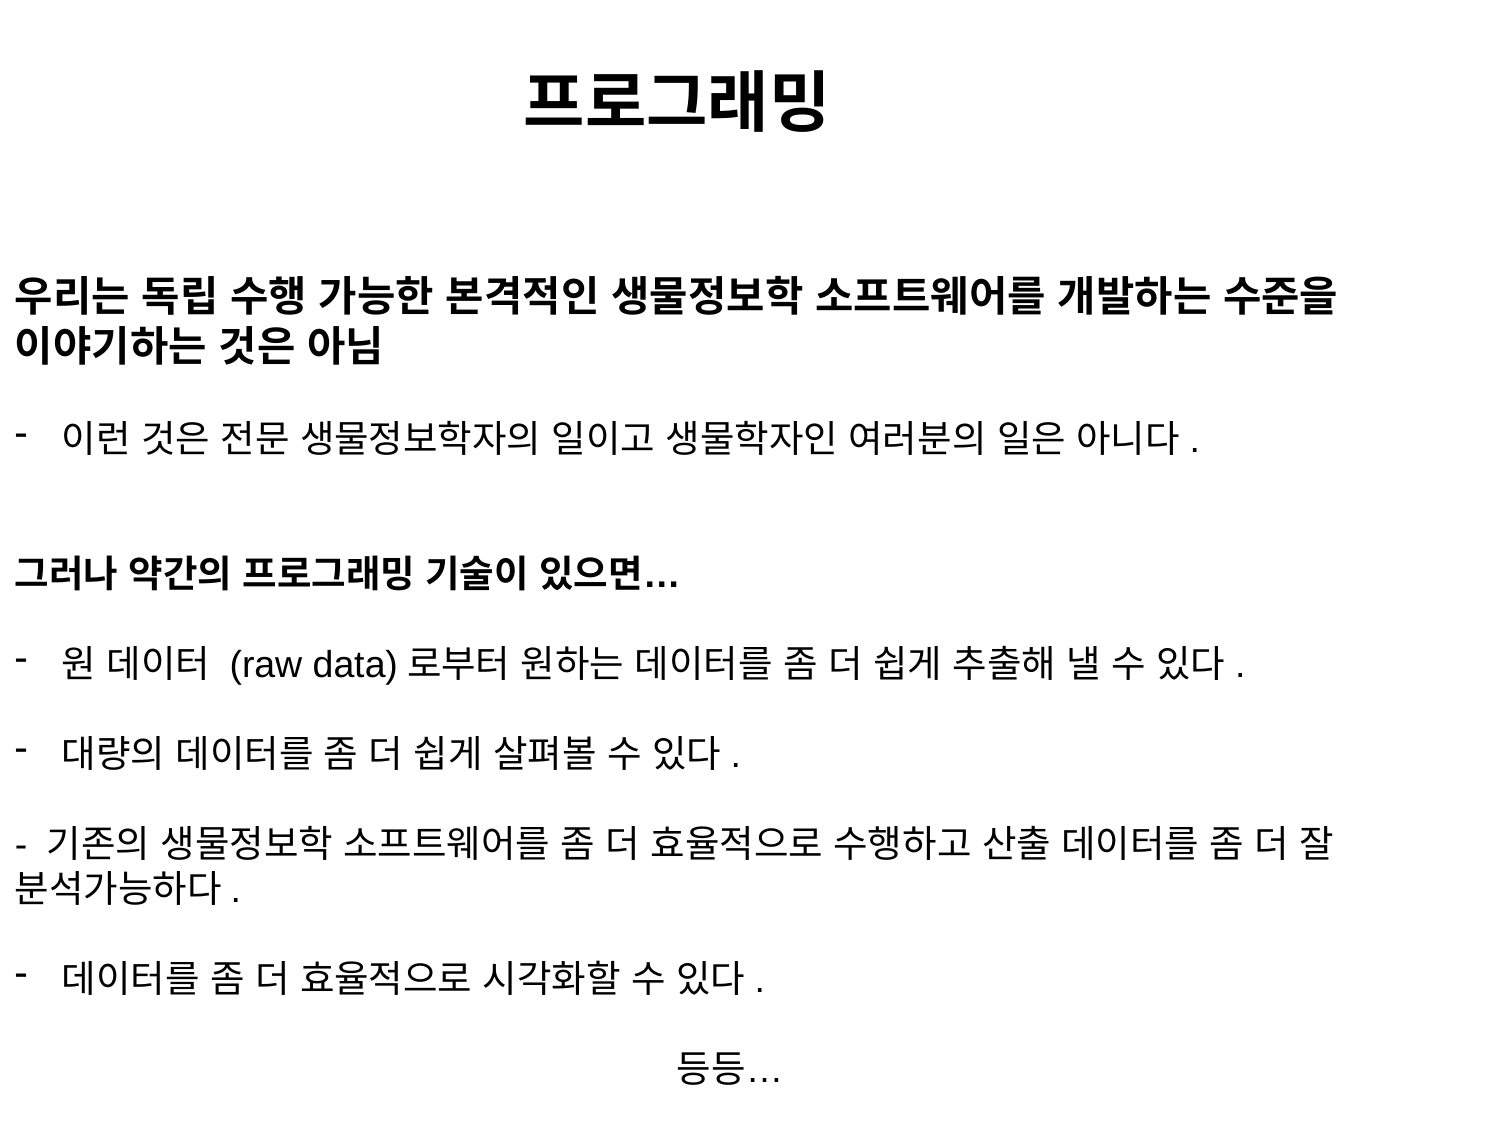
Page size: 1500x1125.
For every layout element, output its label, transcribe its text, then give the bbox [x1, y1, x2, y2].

text_box 프로그래밍 [508, 52, 847, 148]
text_box 우리는 독립 수행 가능한 본격적인 생물정보학 소프트웨어를 개발하는 수준을 이야기하는 것은 아님 이런 것은 전문 생물정보학자의 일이고 생물학자인 여러분의 일은 아니다. 그러나 약간의 프로그래밍 기술이 있으면… 원 데이터 (raw data)로부터 원하는 데이터를 좀 더 쉽게 추출해 낼 수 있다. 대량의 데이터를 좀 더 쉽게 살펴볼 수 있다. - 기존의 생물정보학 소프트웨어를 좀 더 효율적으로 수행하고 산출 데이터를 좀 더 잘 분석가능하다. 데이터를 좀 더 효율적으로 시각화할 수 있다. 등등… [0, 262, 1461, 1098]
